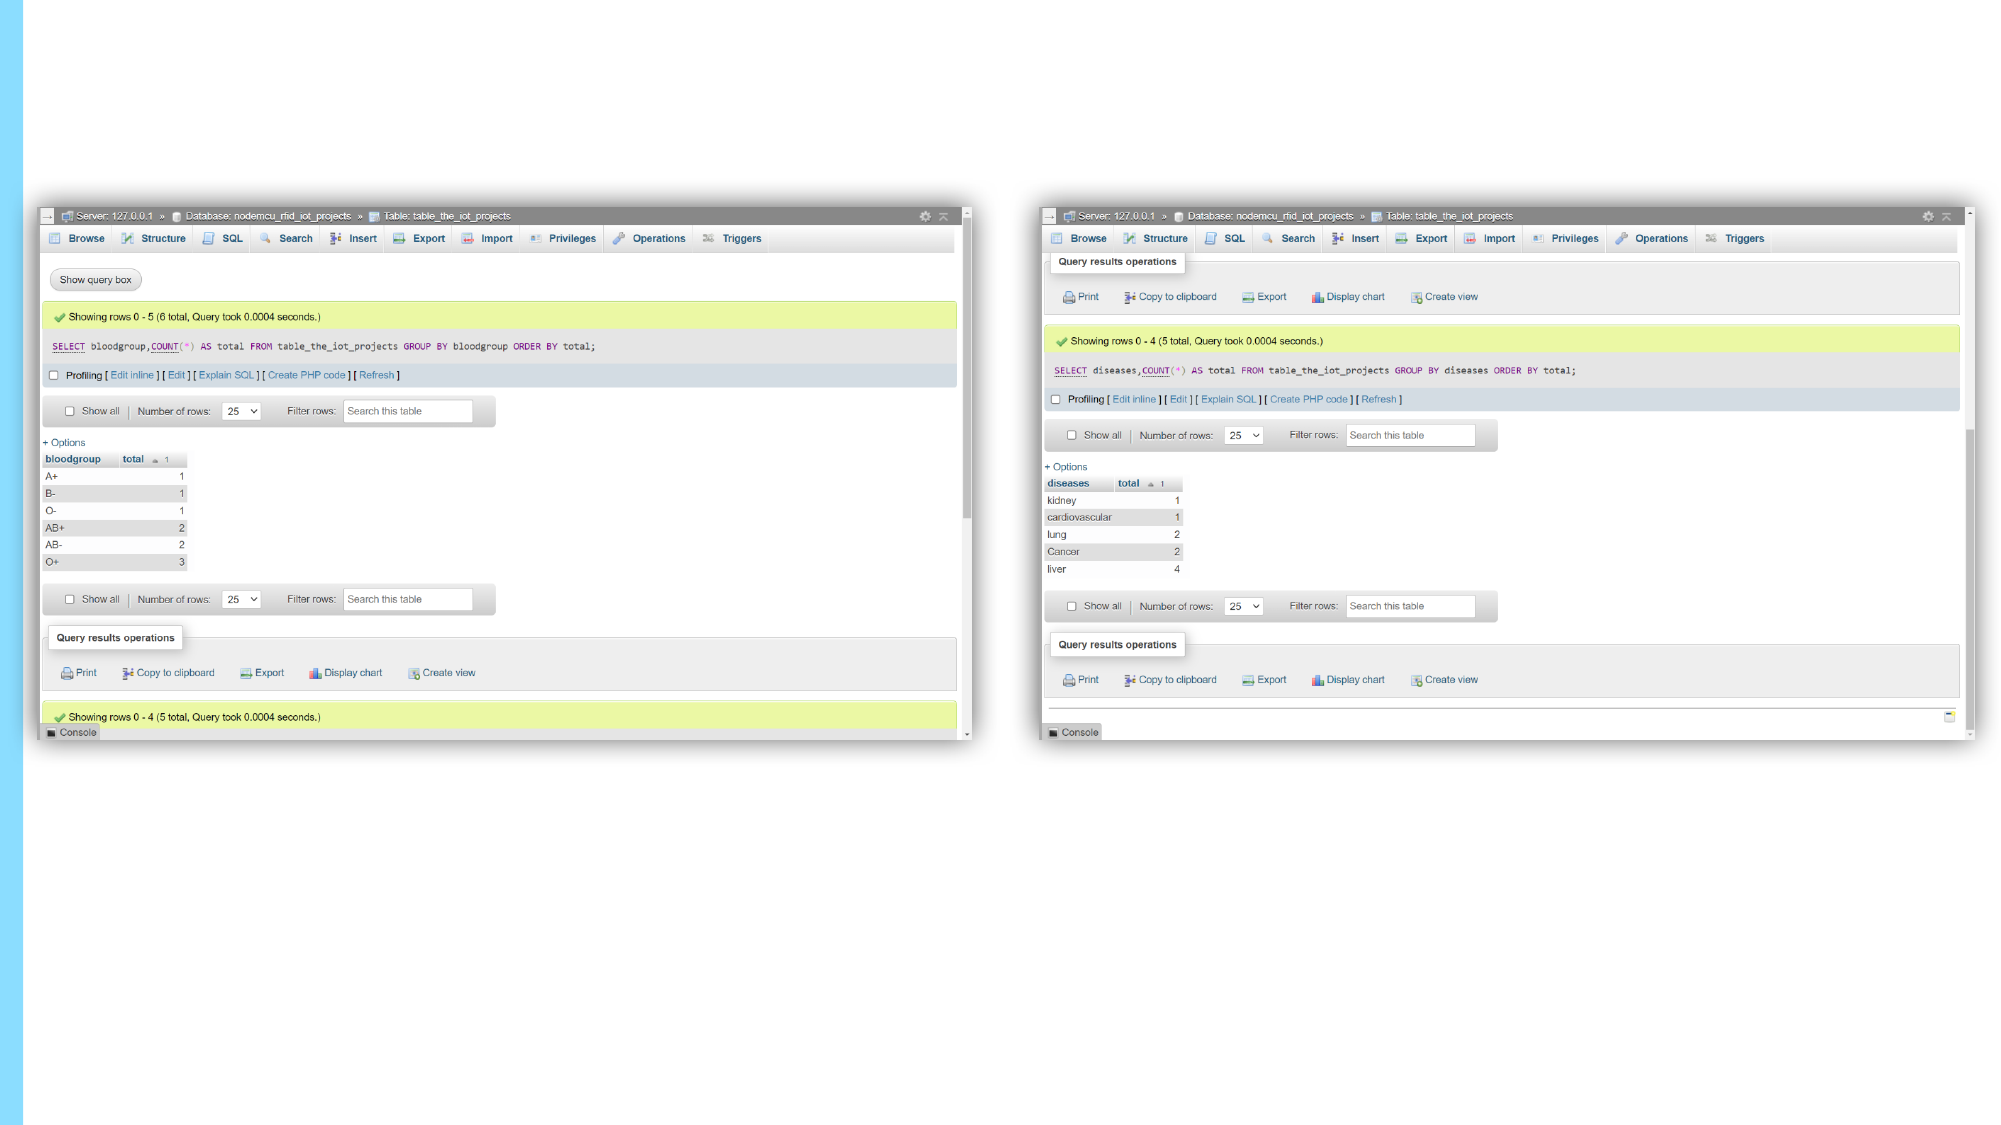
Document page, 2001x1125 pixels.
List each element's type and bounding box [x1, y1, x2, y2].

picture [1039, 207, 1975, 740]
text_box [0, 0, 24, 1125]
picture [37, 207, 972, 740]
